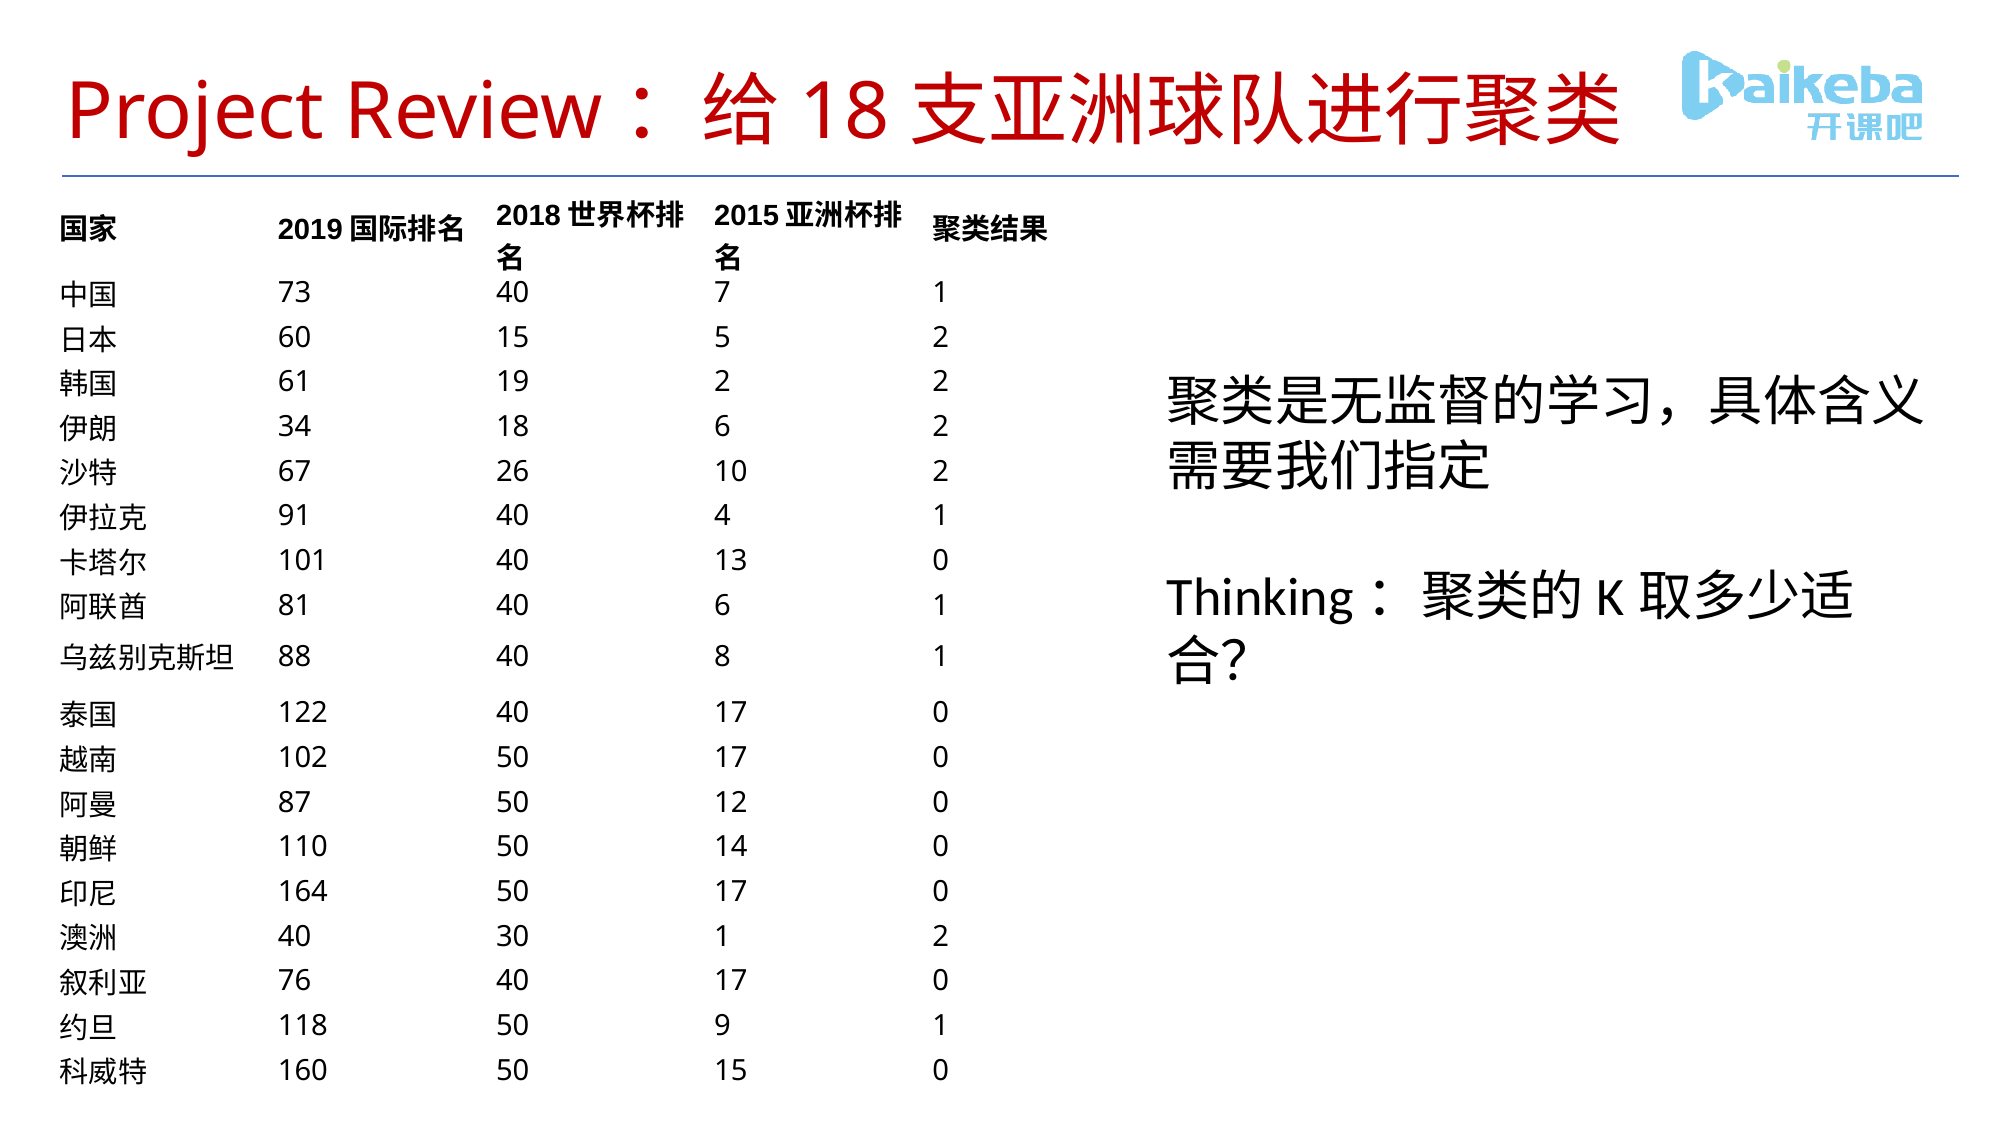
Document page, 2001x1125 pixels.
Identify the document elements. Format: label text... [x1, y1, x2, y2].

table_cell 40 [494, 958, 712, 1002]
table_cell 26 [494, 448, 712, 493]
table_cell 2 [930, 359, 1148, 403]
table_cell 中国 [58, 269, 276, 314]
table_cell 50 [494, 734, 712, 779]
table_cell 91 [276, 493, 494, 537]
table_cell 沙特 [58, 448, 276, 493]
table_cell 88 [276, 626, 494, 690]
table_cell 30 [494, 913, 712, 958]
table_cell 6 [712, 403, 930, 448]
table_cell 澳洲 [58, 913, 276, 958]
table_cell 2 [930, 913, 1148, 958]
table_cell 50 [494, 824, 712, 868]
table_cell 科威特 [58, 1047, 276, 1091]
table_cell 约旦 [58, 1002, 276, 1047]
table_cell 60 [276, 314, 494, 359]
table_cell 伊拉克 [58, 493, 276, 537]
table_cell 17 [712, 734, 930, 779]
table_cell 101 [276, 537, 494, 582]
table_cell 朝鲜 [58, 824, 276, 868]
table_cell 81 [276, 582, 494, 626]
table_header 2019国际排名 [276, 190, 494, 269]
table_cell 15 [712, 1047, 930, 1091]
title Project Review：给18支亚洲球队进行聚类 [57, 59, 1728, 167]
table_cell 12 [712, 779, 930, 824]
table_cell 10 [712, 448, 930, 493]
table_cell 0 [930, 690, 1148, 734]
table_cell 40 [494, 690, 712, 734]
table_cell 164 [276, 868, 494, 913]
table_cell 50 [494, 868, 712, 913]
table_cell 1 [930, 493, 1148, 537]
table_cell 0 [930, 868, 1148, 913]
table_cell 73 [276, 269, 494, 314]
table_cell 5 [712, 314, 930, 359]
table_cell 越南 [58, 734, 276, 779]
table_cell 伊朗 [58, 403, 276, 448]
table_cell 1 [930, 1002, 1148, 1047]
table_cell 9 [712, 1002, 930, 1047]
table_cell 8 [712, 626, 930, 690]
table_cell 0 [930, 958, 1148, 1002]
table_cell 2 [930, 403, 1148, 448]
table_cell 50 [494, 779, 712, 824]
table_cell 阿联酋 [58, 582, 276, 626]
table_cell 6 [712, 582, 930, 626]
text_box 聚类是无监督的学习，具体含义需要我们指定 Thinking：聚类的K取多少适合？ [1159, 358, 1939, 699]
table_cell 15 [494, 314, 712, 359]
table_cell 1 [930, 582, 1148, 626]
table_cell 87 [276, 779, 494, 824]
table_header 聚类结果 [930, 190, 1148, 269]
table_cell 18 [494, 403, 712, 448]
table_cell 4 [712, 493, 930, 537]
table_header 国家 [58, 190, 276, 269]
table_cell 40 [494, 582, 712, 626]
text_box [1653, 21, 1950, 167]
table_cell 17 [712, 868, 930, 913]
table_cell 122 [276, 690, 494, 734]
table_cell 40 [494, 537, 712, 582]
table_cell 阿曼 [58, 779, 276, 824]
table_cell 40 [494, 269, 712, 314]
table_cell 102 [276, 734, 494, 779]
table_cell 118 [276, 1002, 494, 1047]
table_cell 110 [276, 824, 494, 868]
table_cell 19 [494, 359, 712, 403]
table_cell 1 [712, 913, 930, 958]
table_header 2018世界杯排名 [494, 190, 712, 269]
table_cell 17 [712, 690, 930, 734]
table_cell 13 [712, 537, 930, 582]
table_cell 0 [930, 779, 1148, 824]
table_cell 34 [276, 403, 494, 448]
table_cell 1 [930, 269, 1148, 314]
table_cell 14 [712, 824, 930, 868]
table_cell 76 [276, 958, 494, 1002]
table_cell 0 [930, 824, 1148, 868]
table_cell 卡塔尔 [58, 537, 276, 582]
table_cell 40 [494, 626, 712, 690]
table_cell 40 [276, 913, 494, 958]
table_cell 50 [494, 1047, 712, 1091]
table_cell 乌兹别克斯坦 [58, 626, 276, 690]
table_cell 50 [494, 1002, 712, 1047]
table_cell 0 [930, 1047, 1148, 1091]
table_cell 61 [276, 359, 494, 403]
table_cell 0 [930, 734, 1148, 779]
table_cell 7 [712, 269, 930, 314]
table_cell 2 [712, 359, 930, 403]
table_cell 67 [276, 448, 494, 493]
table_header 2015亚洲杯排名 [712, 190, 930, 269]
table_cell 印尼 [58, 868, 276, 913]
table_cell 1 [930, 626, 1148, 690]
table_cell 40 [494, 493, 712, 537]
table_cell 泰国 [58, 690, 276, 734]
table_cell 0 [930, 537, 1148, 582]
table_cell 日本 [58, 314, 276, 359]
table_cell 韩国 [58, 359, 276, 403]
table_cell 叙利亚 [58, 958, 276, 1002]
table_cell 2 [930, 448, 1148, 493]
table_cell 17 [712, 958, 930, 1002]
table_cell 160 [276, 1047, 494, 1091]
table_cell 2 [930, 314, 1148, 359]
